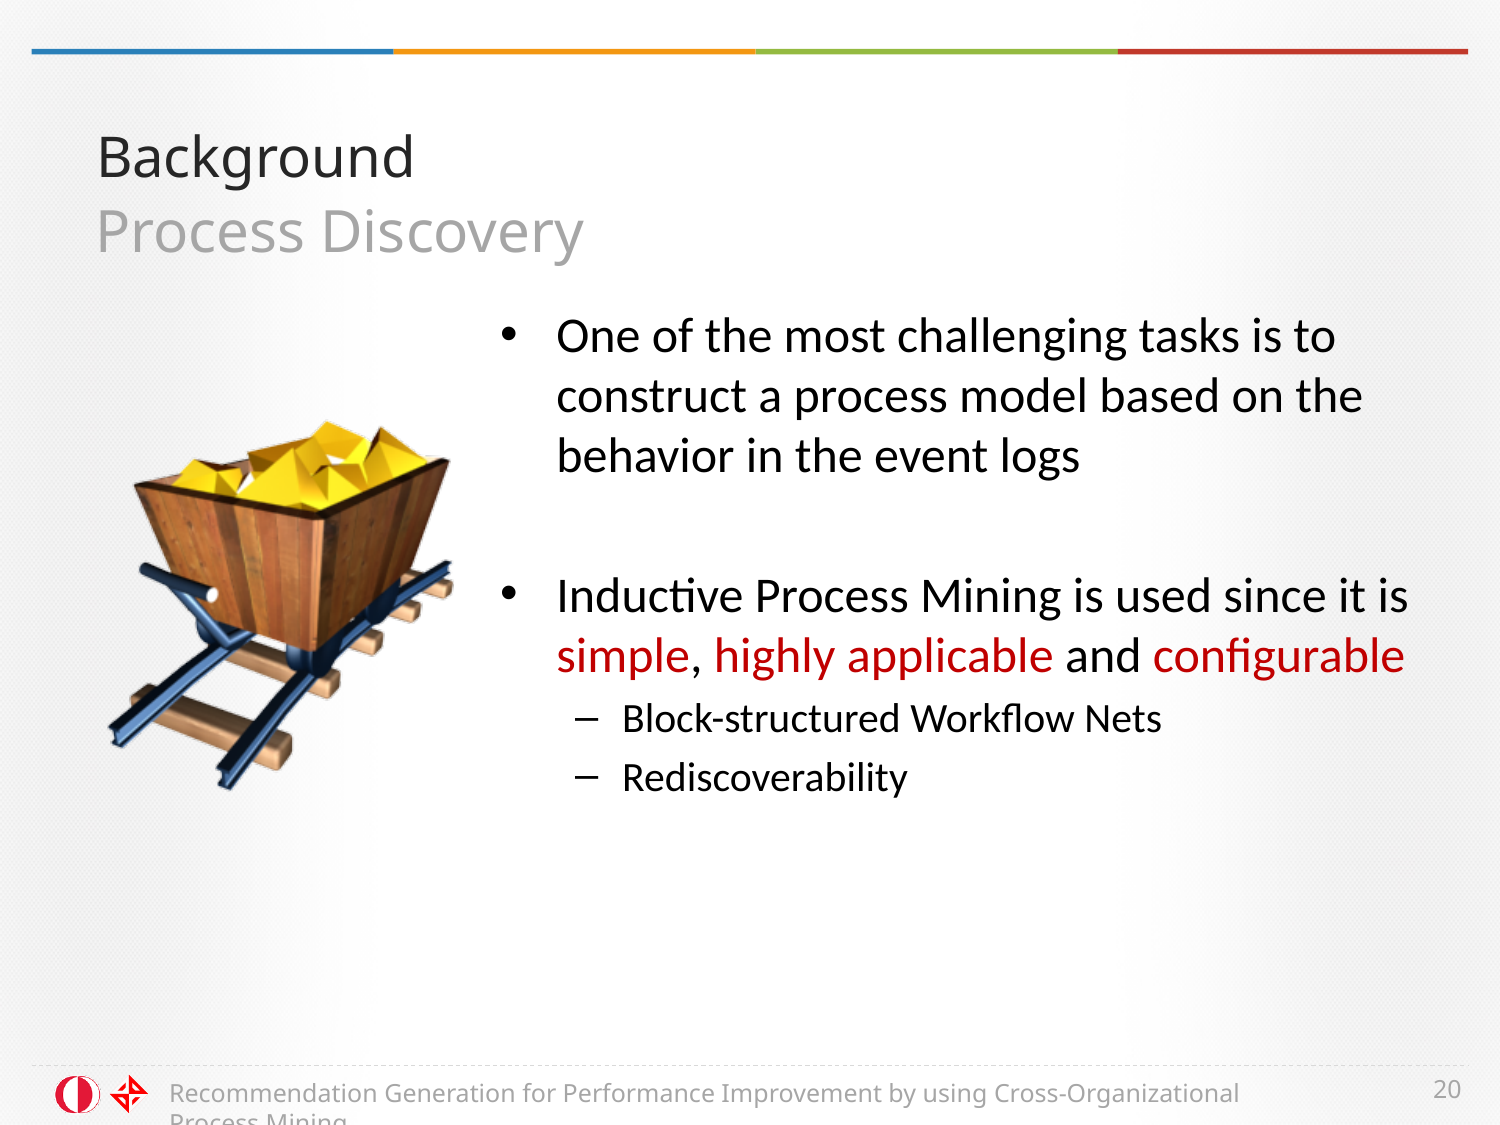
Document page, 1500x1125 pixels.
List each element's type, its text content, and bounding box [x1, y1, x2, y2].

picture [179, 1116, 267, 1125]
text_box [31, 1065, 1477, 1116]
picture [174, 1116, 181, 1123]
text_box Background [81, 114, 1500, 187]
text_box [31, 48, 1469, 55]
picture [272, 1116, 281, 1125]
picture [0, 0, 1500, 1125]
text_box Process Discovery [80, 187, 1500, 272]
text_box One of the most challenging tasks is to construct a process model based on the behavior in the event logs Inductive Process Mining is used since it is simple, highly applicable and configurable Block-structured Workflow Nets Rediscoverability [488, 297, 1467, 942]
